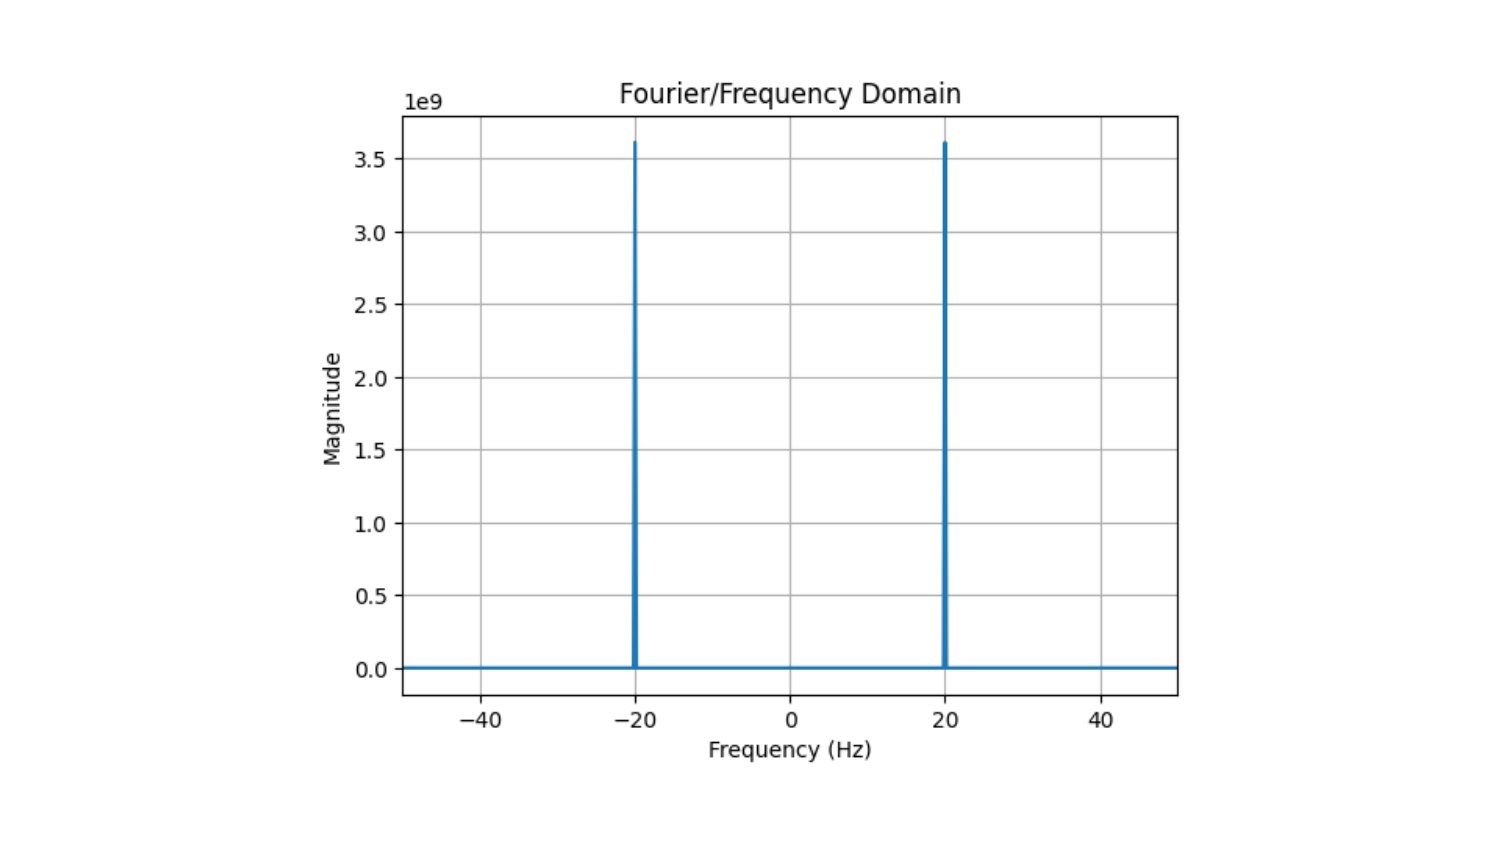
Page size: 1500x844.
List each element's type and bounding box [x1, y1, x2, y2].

picture [306, 66, 1194, 778]
